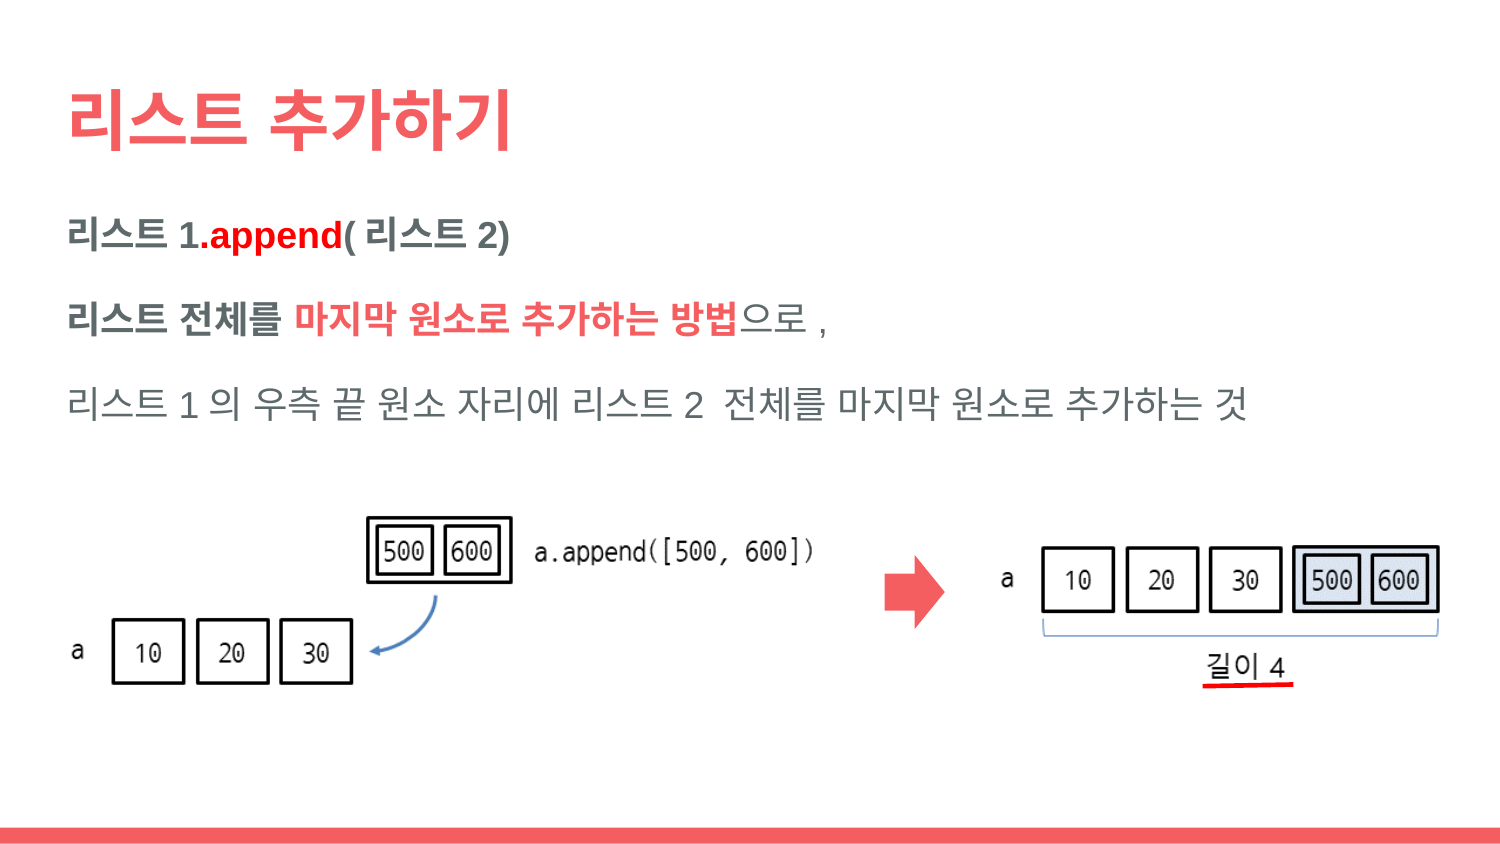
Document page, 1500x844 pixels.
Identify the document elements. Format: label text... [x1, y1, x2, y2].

list 리스트1.append(리스트2) 리스트 전체를 마지막 원소로 추가하는 방법으로, 리스트1의 우측 끝 원소 자리에 리스트2 전체를 마지막 원소로 추가하는 것 [51, 189, 1449, 498]
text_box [50, 498, 1450, 707]
title 리스트 추가하기 [51, 64, 1449, 167]
